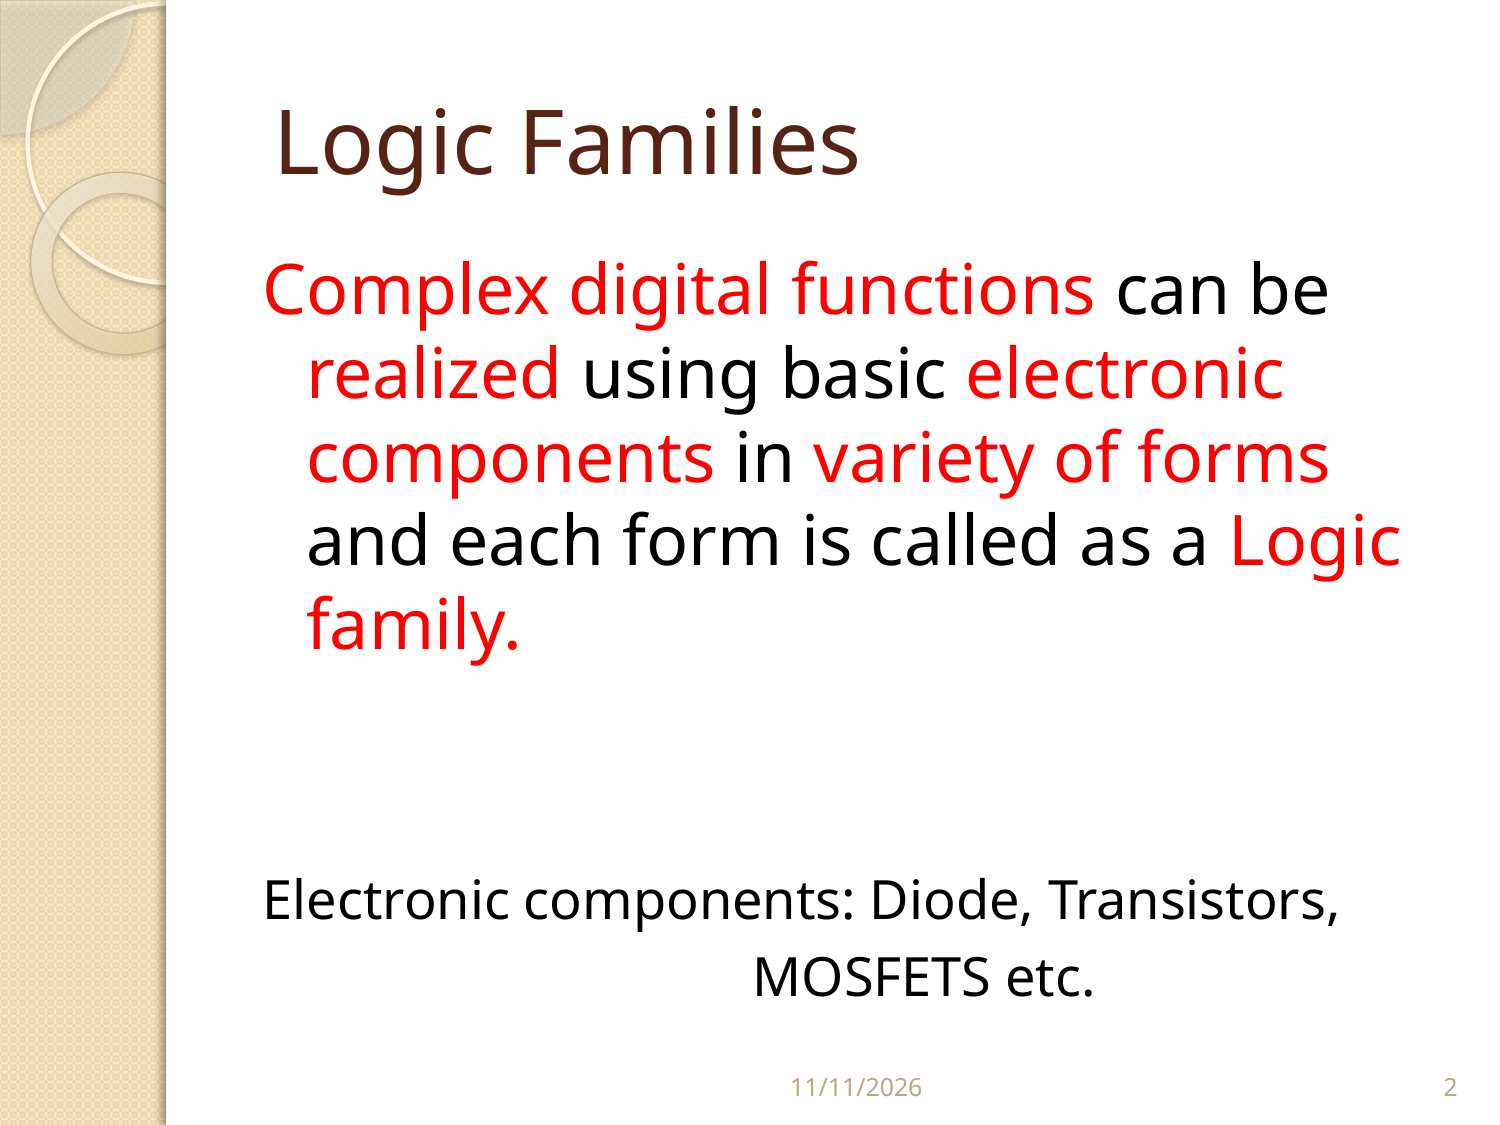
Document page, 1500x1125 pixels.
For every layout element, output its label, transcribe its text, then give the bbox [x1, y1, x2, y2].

list Complex digital functions can be realized using basic electronic components in variety of forms and each form is called as a Logic family. Electronic components: Diode, Transistors, MOSFETS etc. [235, 237, 1466, 1025]
slide_number 2 [1413, 1034, 1488, 1113]
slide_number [587, 1034, 938, 1113]
title Logic Families [235, 45, 1466, 233]
